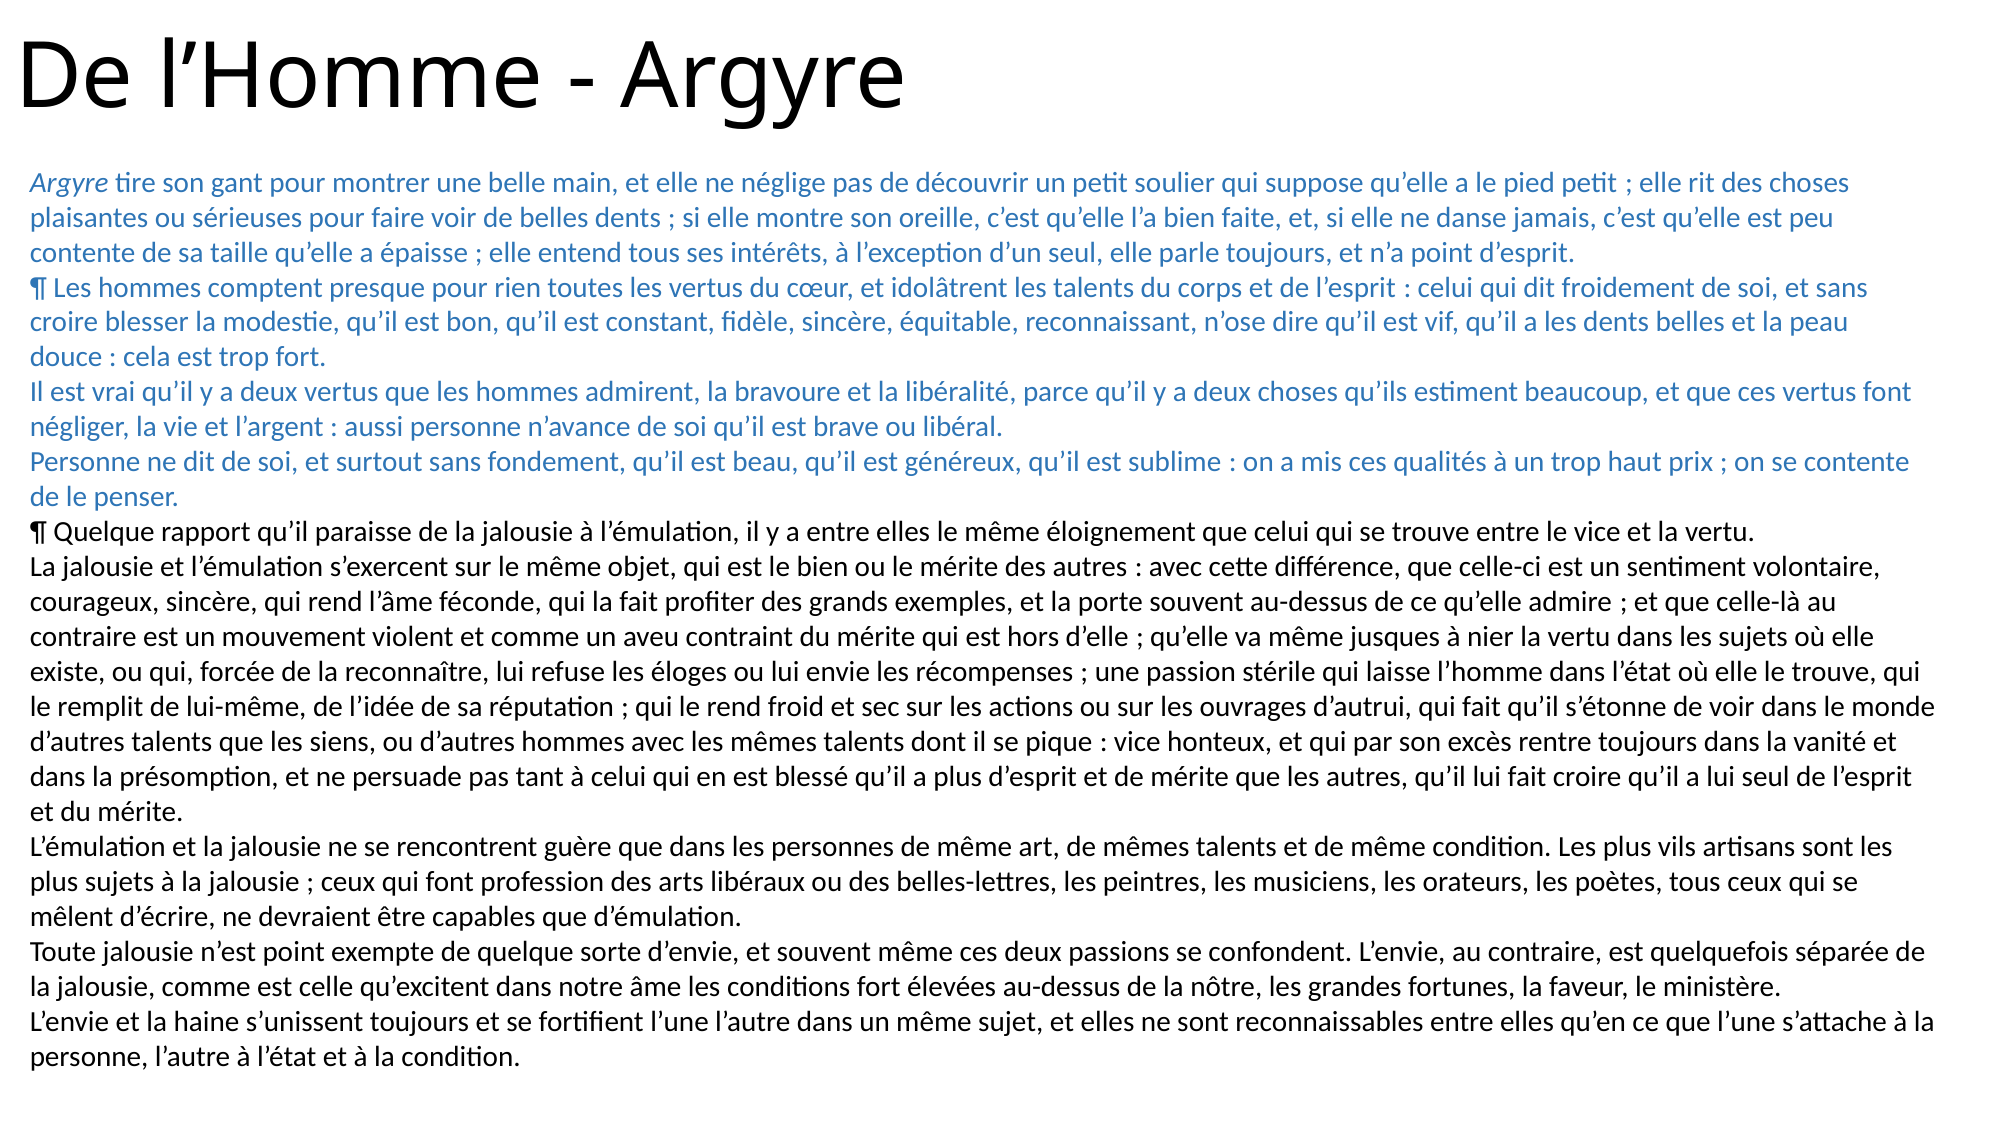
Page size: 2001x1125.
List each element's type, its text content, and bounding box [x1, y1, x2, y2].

title De l’Homme - Argyre [0, 0, 2000, 156]
text_box Argyre tire son gant pour montrer une belle main, et elle ne néglige pas de découvrir un petit soulier qui suppose qu’elle a le pied petit ; elle rit des choses plaisantes ou sérieuses pour faire voir de belles dents ; si elle montre son oreille, c’est qu’elle l’a bien faite, et, si elle ne danse jamais, c’est qu’elle est peu contente de sa taille qu’elle a épaisse ; elle entend tous ses intérêts, à l’exception d’un seul, elle parle toujours, et n’a point d’esprit. ¶ Les hommes comptent presque pour rien toutes les vertus du cœur, et idolâtrent les talents du corps et de l’esprit : celui qui dit froidement de soi, et sans croire blesser la modestie, qu’il est bon, qu’il est constant, fidèle, sincère, équitable, reconnaissant, n’ose dire qu’il est vif, qu’il a les dents belles et la peau douce : cela est trop fort. Il est vrai qu’il y a deux vertus que les hommes admirent, la bravoure et la libéralité, parce qu’il y a deux choses qu’ils estiment beaucoup, et que ces vertus font négliger, la vie et l’argent : aussi personne n’avance de soi qu’il est brave ou libéral. Personne ne dit de soi, et surtout sans fondement, qu’il est beau, qu’il est généreux, qu’il est sublime : on a mis ces qualités à un trop haut prix ; on se contente de le penser. ¶ Quelque rapport qu’il paraisse de la jalousie à l’émulation, il y a entre elles le même éloignement que celui qui se trouve entre le vice et la vertu. La jalousie et l’émulation s’exercent sur le même objet, qui est le bien ou le mérite des autres : avec cette différence, que celle-ci est un sentiment volontaire, courageux, sincère, qui rend l’âme féconde, qui la fait profiter des grands exemples, et la porte souvent au-dessus de ce qu’elle admire ; et que celle-là au contraire est un mouvement violent et comme un aveu contraint du mérite qui est hors d’elle ; qu’elle va même jusques à nier la vertu dans les sujets où elle existe, ou qui, forcée de la reconnaître, lui refuse les éloges ou lui envie les récompenses ; une passion stérile qui laisse l’homme dans l’état où elle le trouve, qui le remplit de lui-même, de l’idée de sa réputation ; qui le rend froid et sec sur les actions ou sur les ouvrages d’autrui, qui fait qu’il s’étonne de voir dans le monde d’autres talents que les siens, ou d’autres hommes avec les mêmes talents dont il se pique : vice honteux, et qui par son excès rentre toujours dans la vanité et dans la présomption, et ne persuade pas tant à celui qui en est blessé qu’il a plus d’esprit et de mérite que les autres, qu’il lui fait croire qu’il a lui seul de l’esprit et du mérite. L’émulation et la jalousie ne se rencontrent guère que dans les personnes de même art, de mêmes talents et de même condition. Les plus vils artisans sont les plus sujets à la jalousie ; ceux qui font profession des arts libéraux ou des belles-lettres, les peintres, les musiciens, les orateurs, les poètes, tous ceux qui se mêlent d’écrire, ne devraient être capables que d’émulation. Toute jalousie n’est point exempte de quelque sorte d’envie, et souvent même ces deux passions se confondent. L’envie, au contraire, est quelquefois séparée de la jalousie, comme est celle qu’excitent dans notre âme les conditions fort élevées au-dessus de la nôtre, les grandes fortunes, la faveur, le ministère. L’envie et la haine s’unissent toujours et se fortifient l’une l’autre dans un même sujet, et elles ne sont reconnaissables entre elles qu’en ce que l’une s’attache à la personne, l’autre à l’état et à la condition. [15, 155, 1958, 1080]
